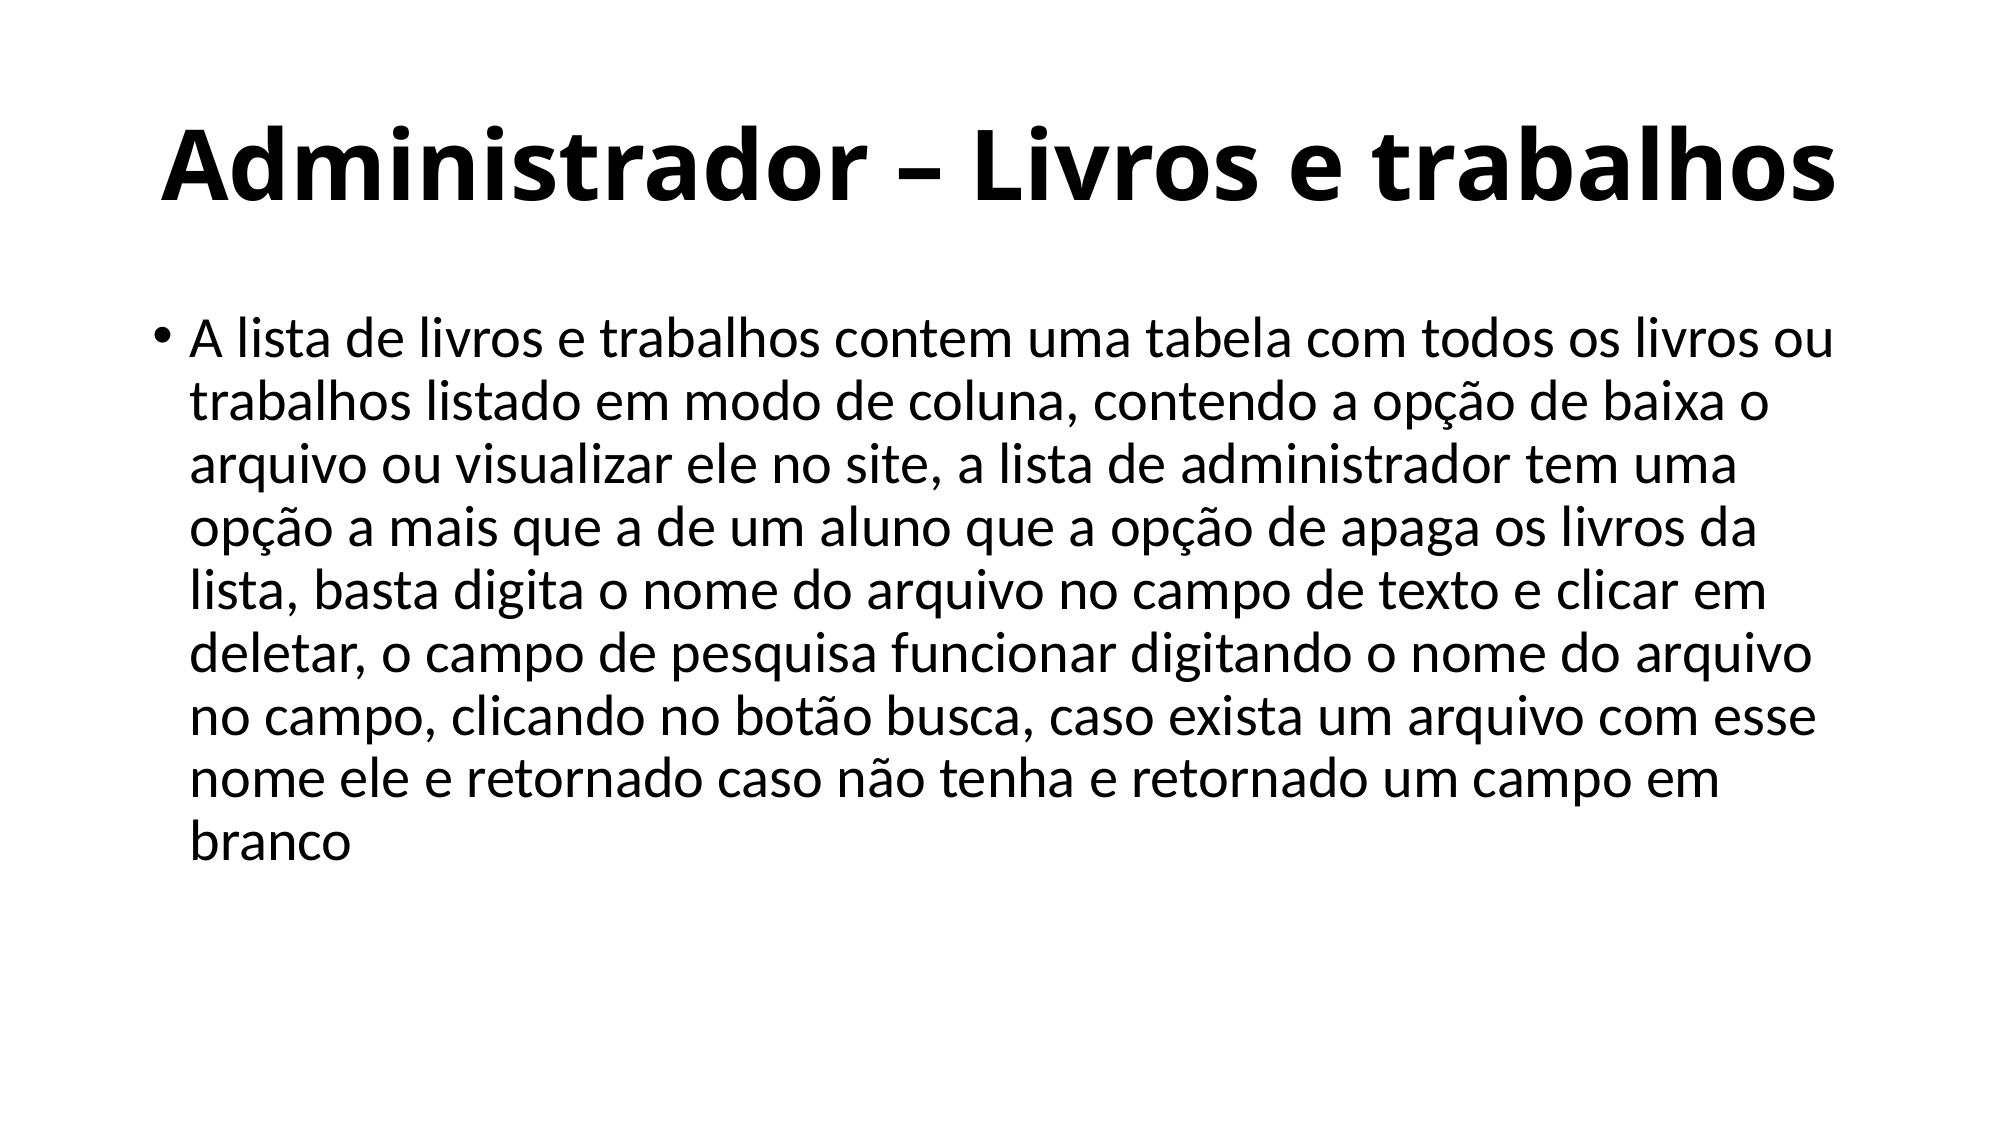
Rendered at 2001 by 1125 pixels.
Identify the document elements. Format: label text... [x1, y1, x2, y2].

list A lista de livros e trabalhos contem uma tabela com todos os livros ou trabalhos listado em modo de coluna, contendo a opção de baixa o arquivo ou visualizar ele no site, a lista de administrador tem uma opção a mais que a de um aluno que a opção de apaga os livros da lista, basta digita o nome do arquivo no campo de texto e clicar em deletar, o campo de pesquisa funcionar digitando o nome do arquivo no campo, clicando no botão busca, caso exista um arquivo com esse nome ele e retornado caso não tenha e retornado um campo em branco [137, 299, 1863, 1014]
title Administrador – Livros e trabalhos [137, 59, 1863, 278]
